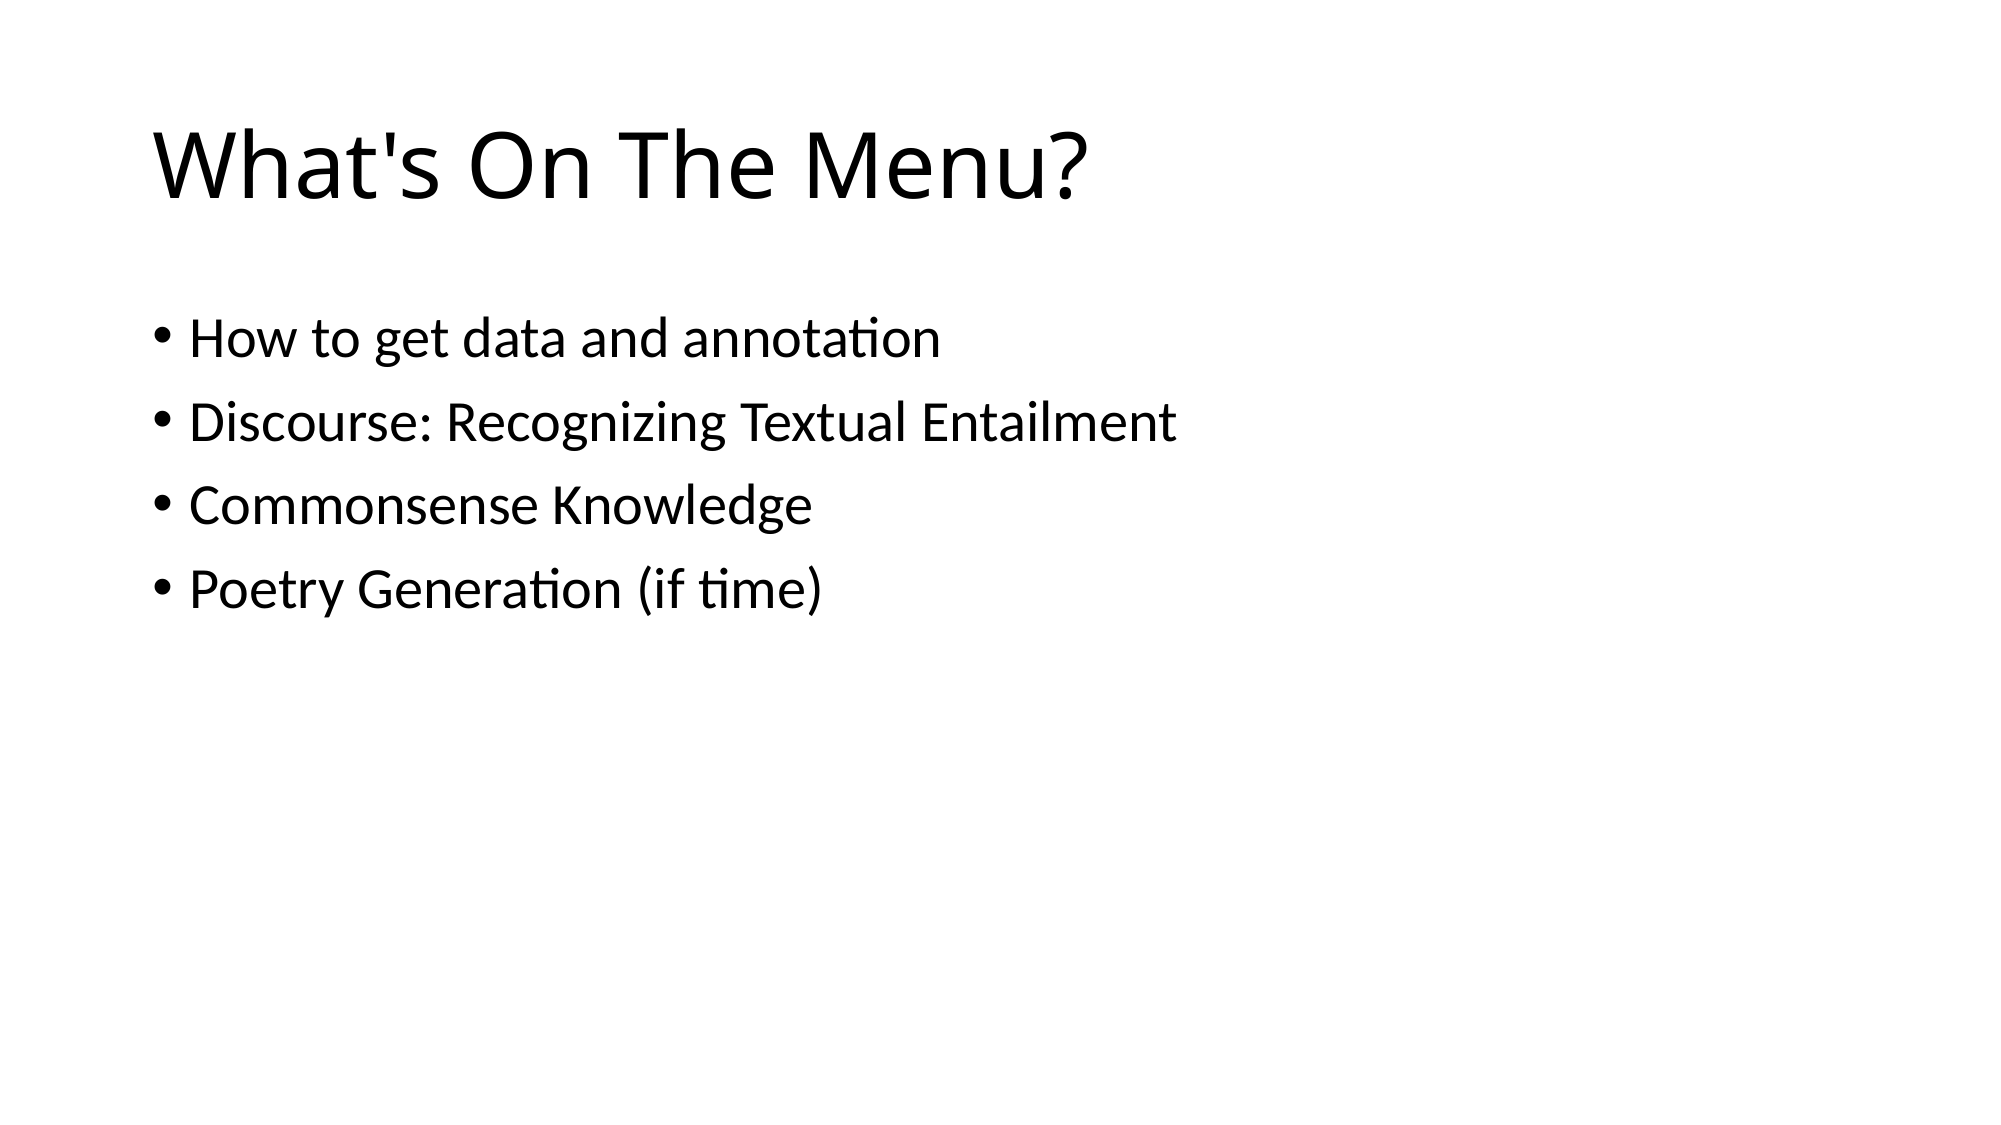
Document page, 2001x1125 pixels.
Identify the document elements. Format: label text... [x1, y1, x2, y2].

title What's On The Menu? [137, 59, 1863, 278]
list How to get data and annotation Discourse: Recognizing Textual Entailment Commonsense Knowledge Poetry Generation (if time) [137, 299, 1863, 1014]
